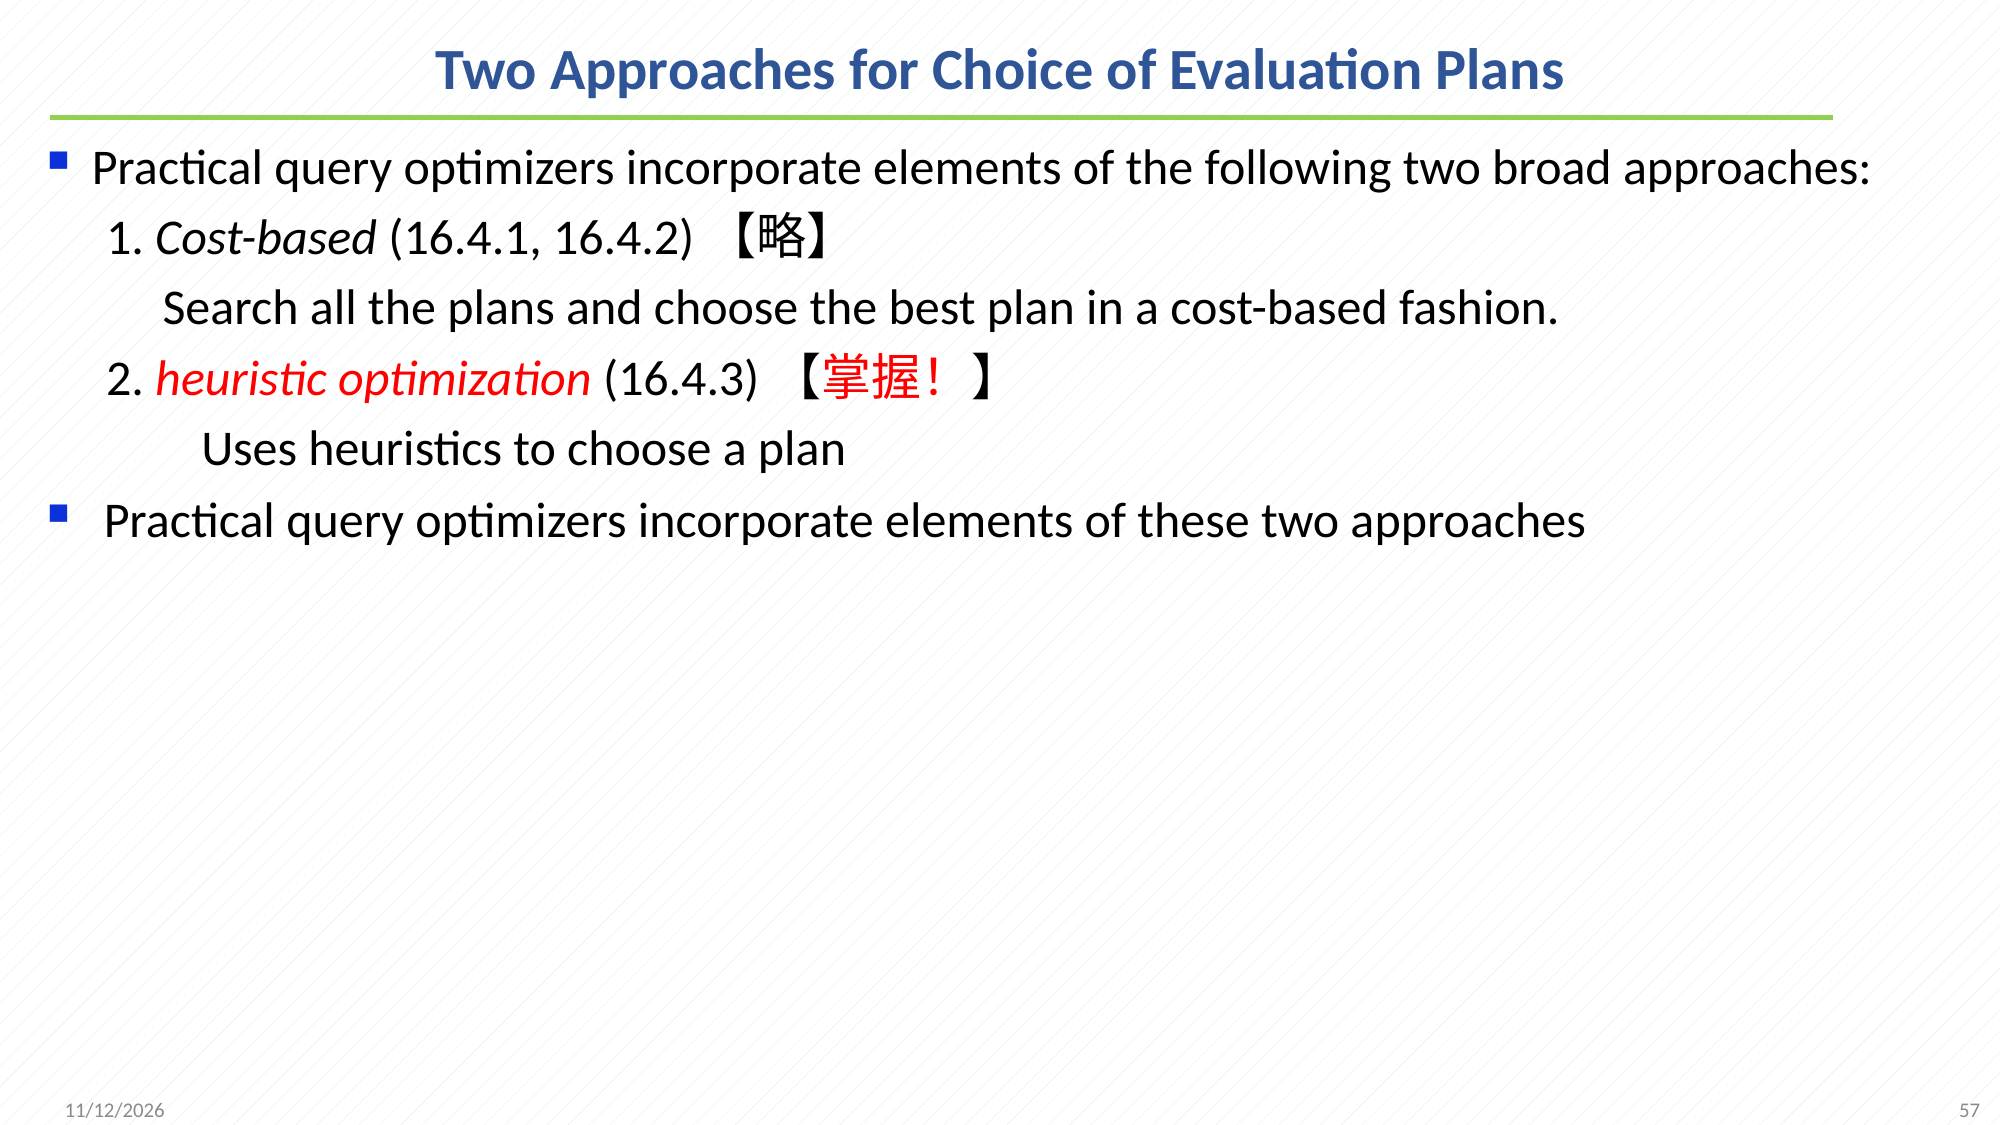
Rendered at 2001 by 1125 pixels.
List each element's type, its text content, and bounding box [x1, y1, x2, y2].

slide_number 57 [1545, 1079, 1996, 1125]
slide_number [49, 1079, 500, 1125]
title Two Approaches for Choice of Evaluation Plans [50, 13, 1949, 126]
list Practical query optimizers incorporate elements of the following two broad approaches: 1. Cost-based (16.4.1, 16.4.2)【略】 Search all the plans and choose the best plan in a cost-based fashion. 2. heuristic optimization (16.4.3)【掌握！】 Uses heuristics to choose a plan Practical query optimizers incorporate elements of these two approaches [32, 126, 1974, 1081]
